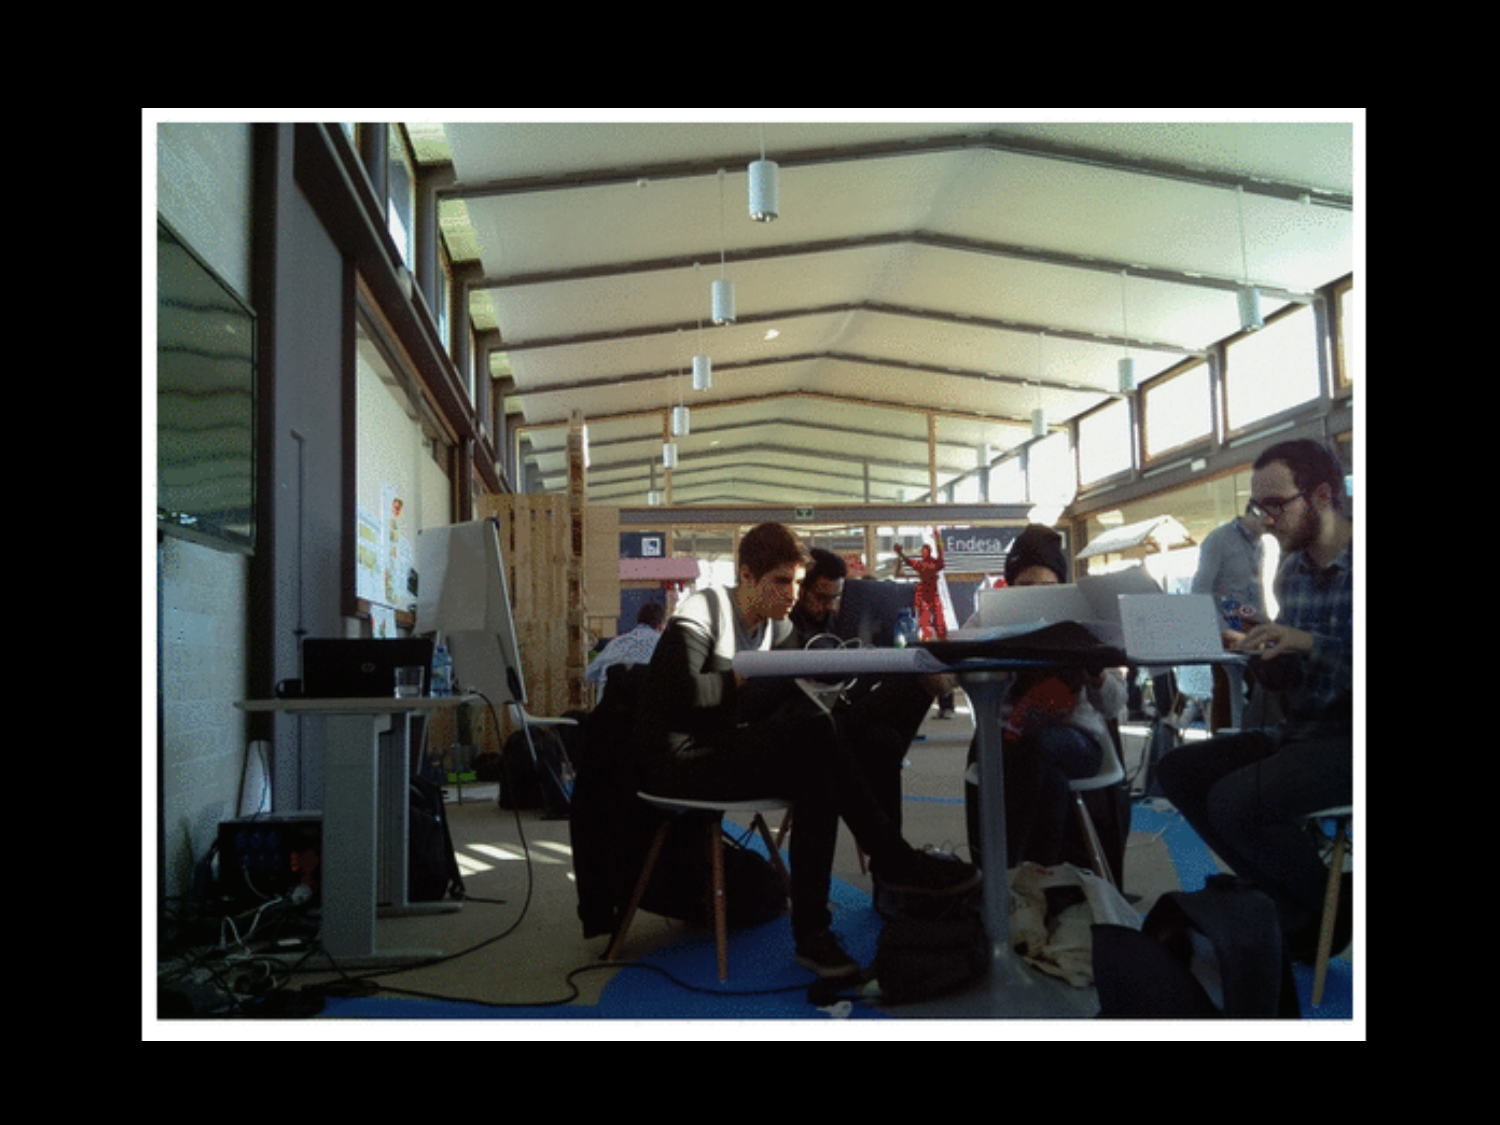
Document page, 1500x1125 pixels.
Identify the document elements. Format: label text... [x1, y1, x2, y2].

title Software [51, 68, 1449, 277]
picture [136, 108, 1375, 1041]
